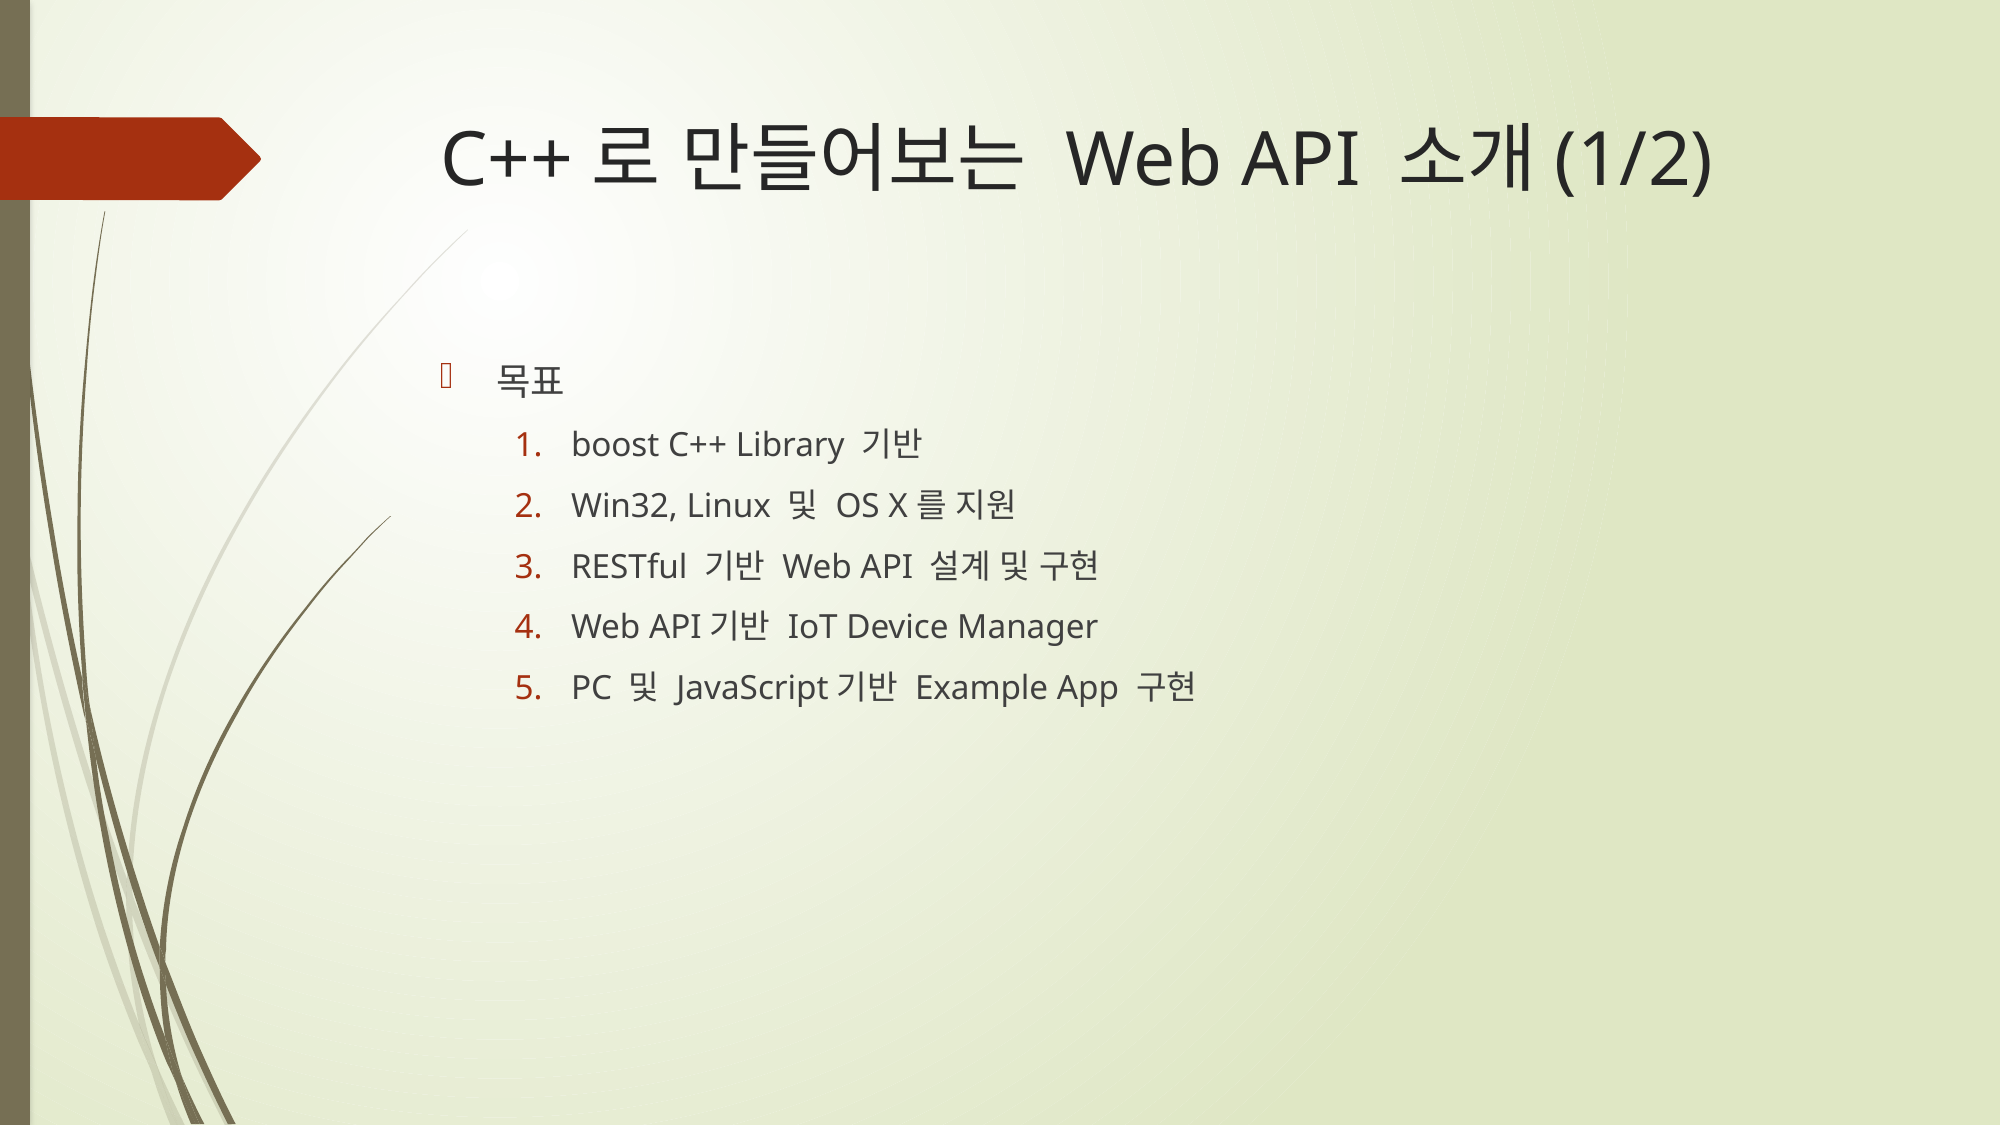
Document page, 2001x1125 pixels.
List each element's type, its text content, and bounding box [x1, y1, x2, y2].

list 목표 boost C++ Library 기반 Win32, Linux 및 OS X를 지원 RESTful 기반 Web API 설계 및 구현 Web API기반 IoT Device Manager PC 및 JavaScript기반 Example App 구현 [424, 350, 1888, 970]
title C++로 만들어보는 Web API 소개(1/2) [425, 102, 1888, 313]
